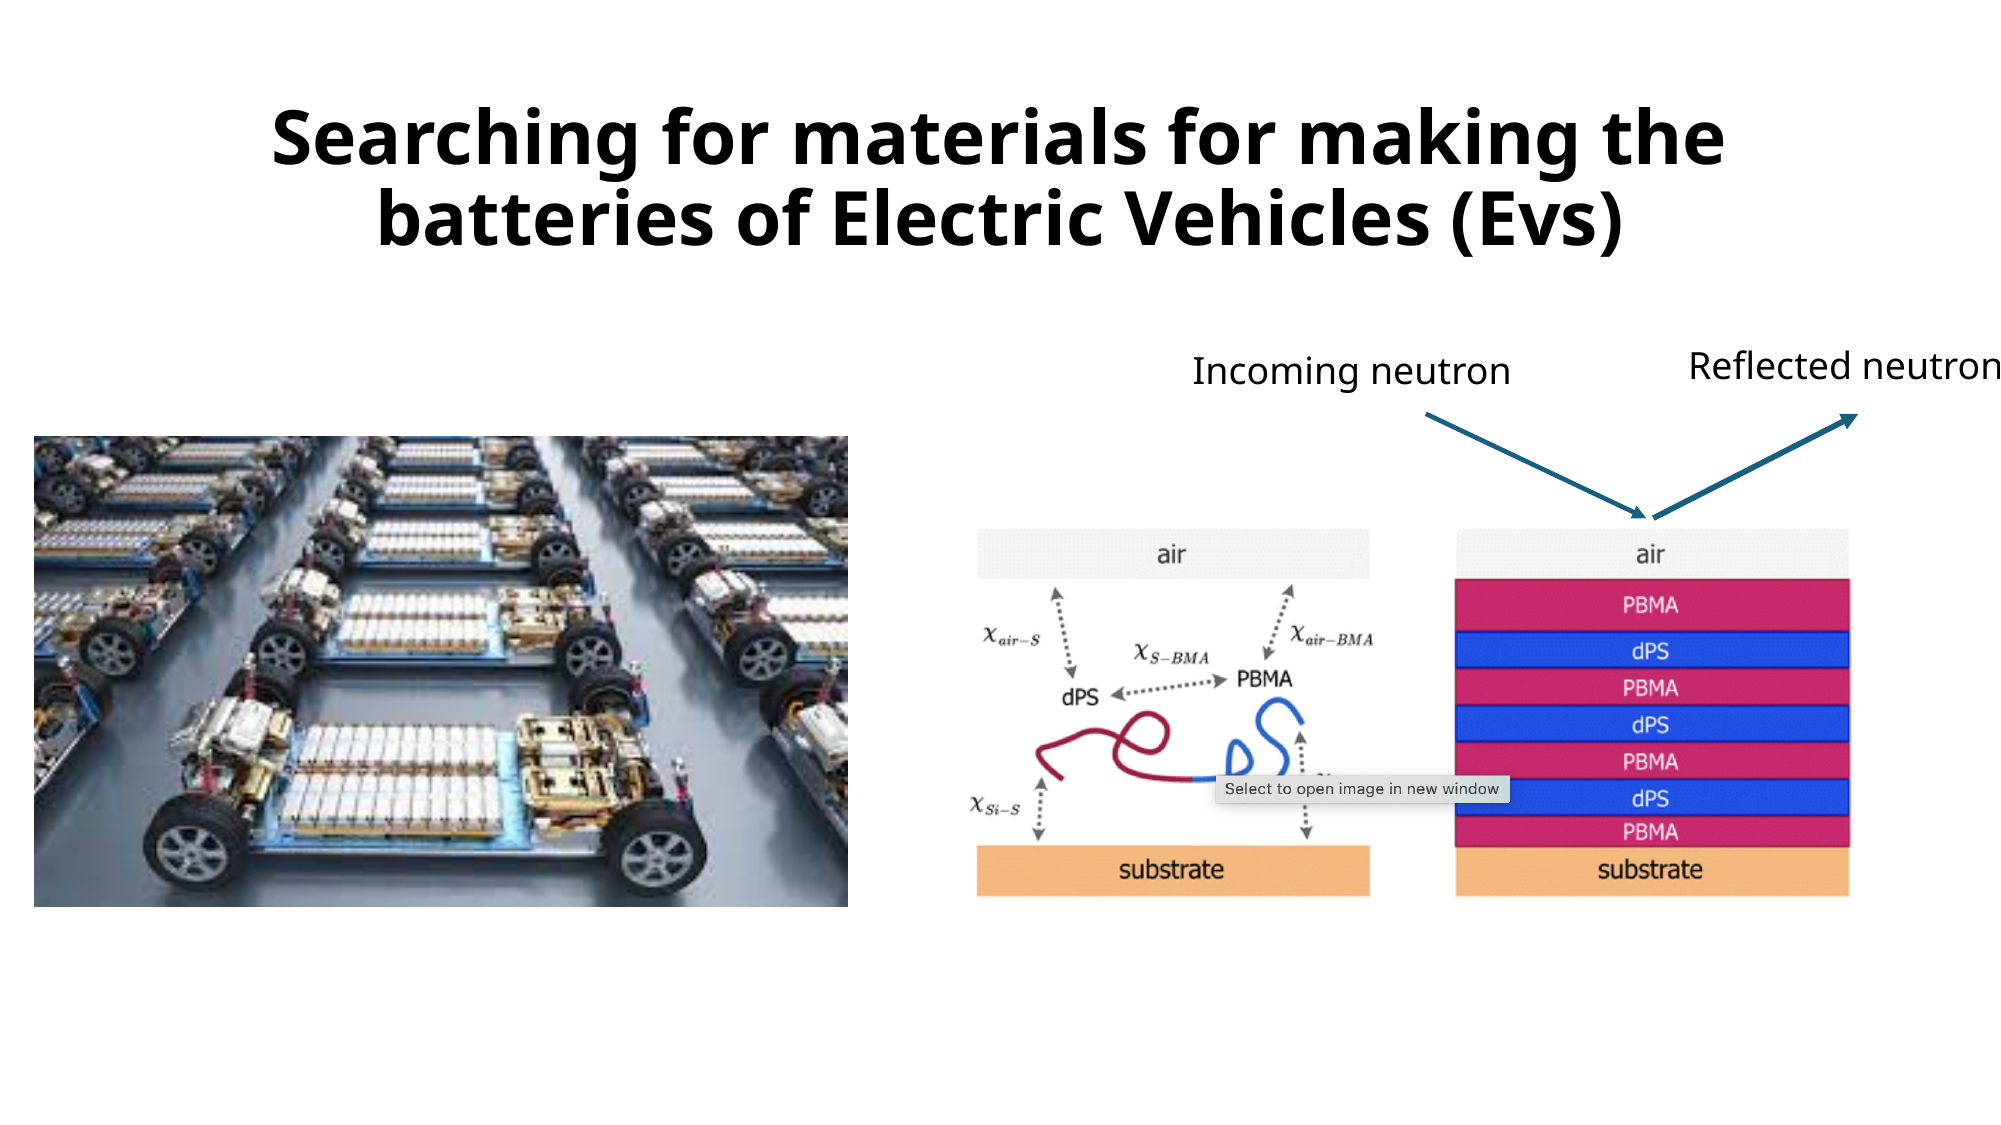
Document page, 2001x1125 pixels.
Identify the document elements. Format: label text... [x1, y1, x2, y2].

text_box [1652, 413, 1859, 519]
text_box Incoming neutron [1177, 339, 1527, 400]
picture [947, 527, 1864, 908]
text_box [1425, 413, 1647, 519]
picture [34, 436, 848, 907]
title Searching for materials for making the batteries of Electric Vehicles (Evs) [193, 52, 1807, 270]
text_box Reflected neutron [1673, 334, 2000, 395]
